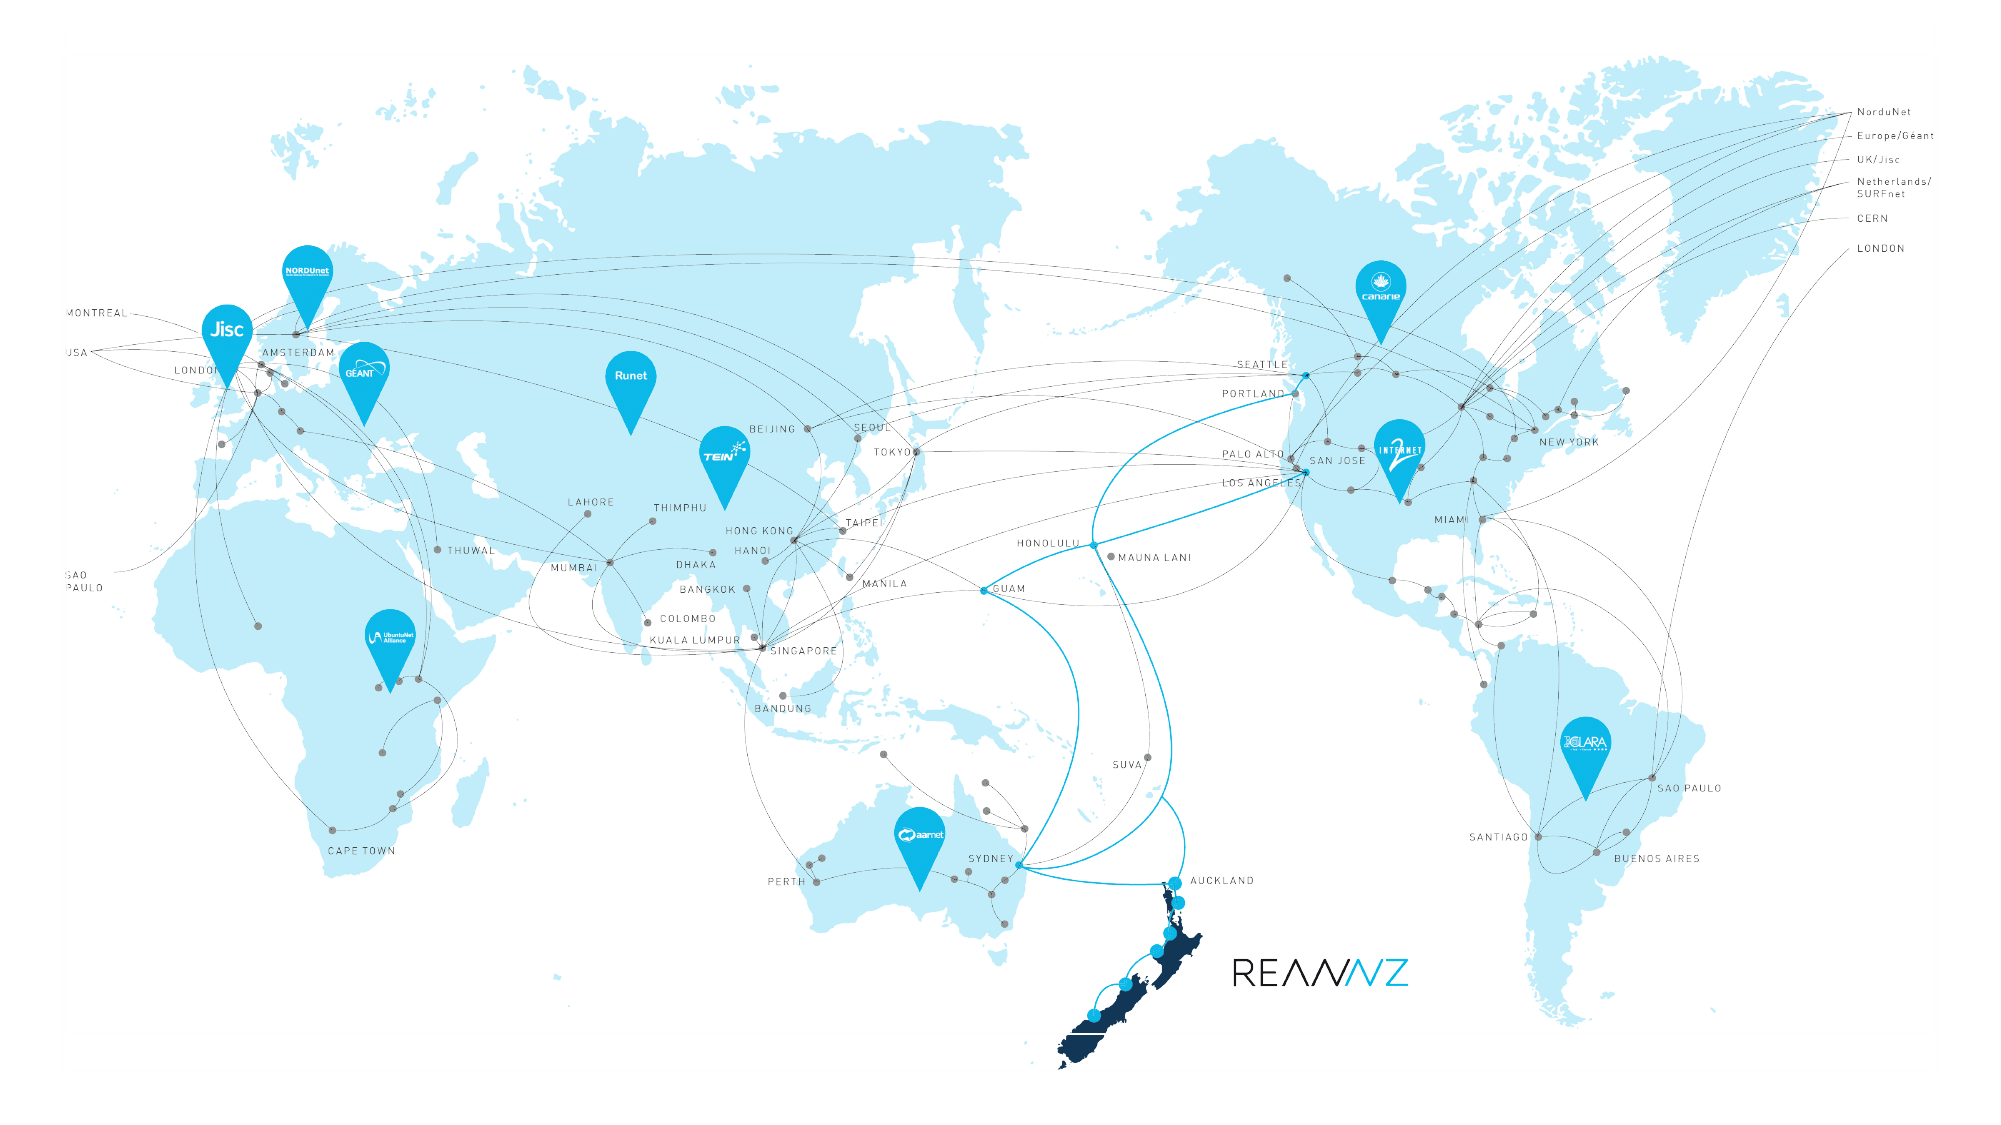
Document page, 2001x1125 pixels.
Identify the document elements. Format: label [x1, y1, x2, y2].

text_box [64, 19, 1936, 1035]
picture [62, 54, 1938, 1071]
